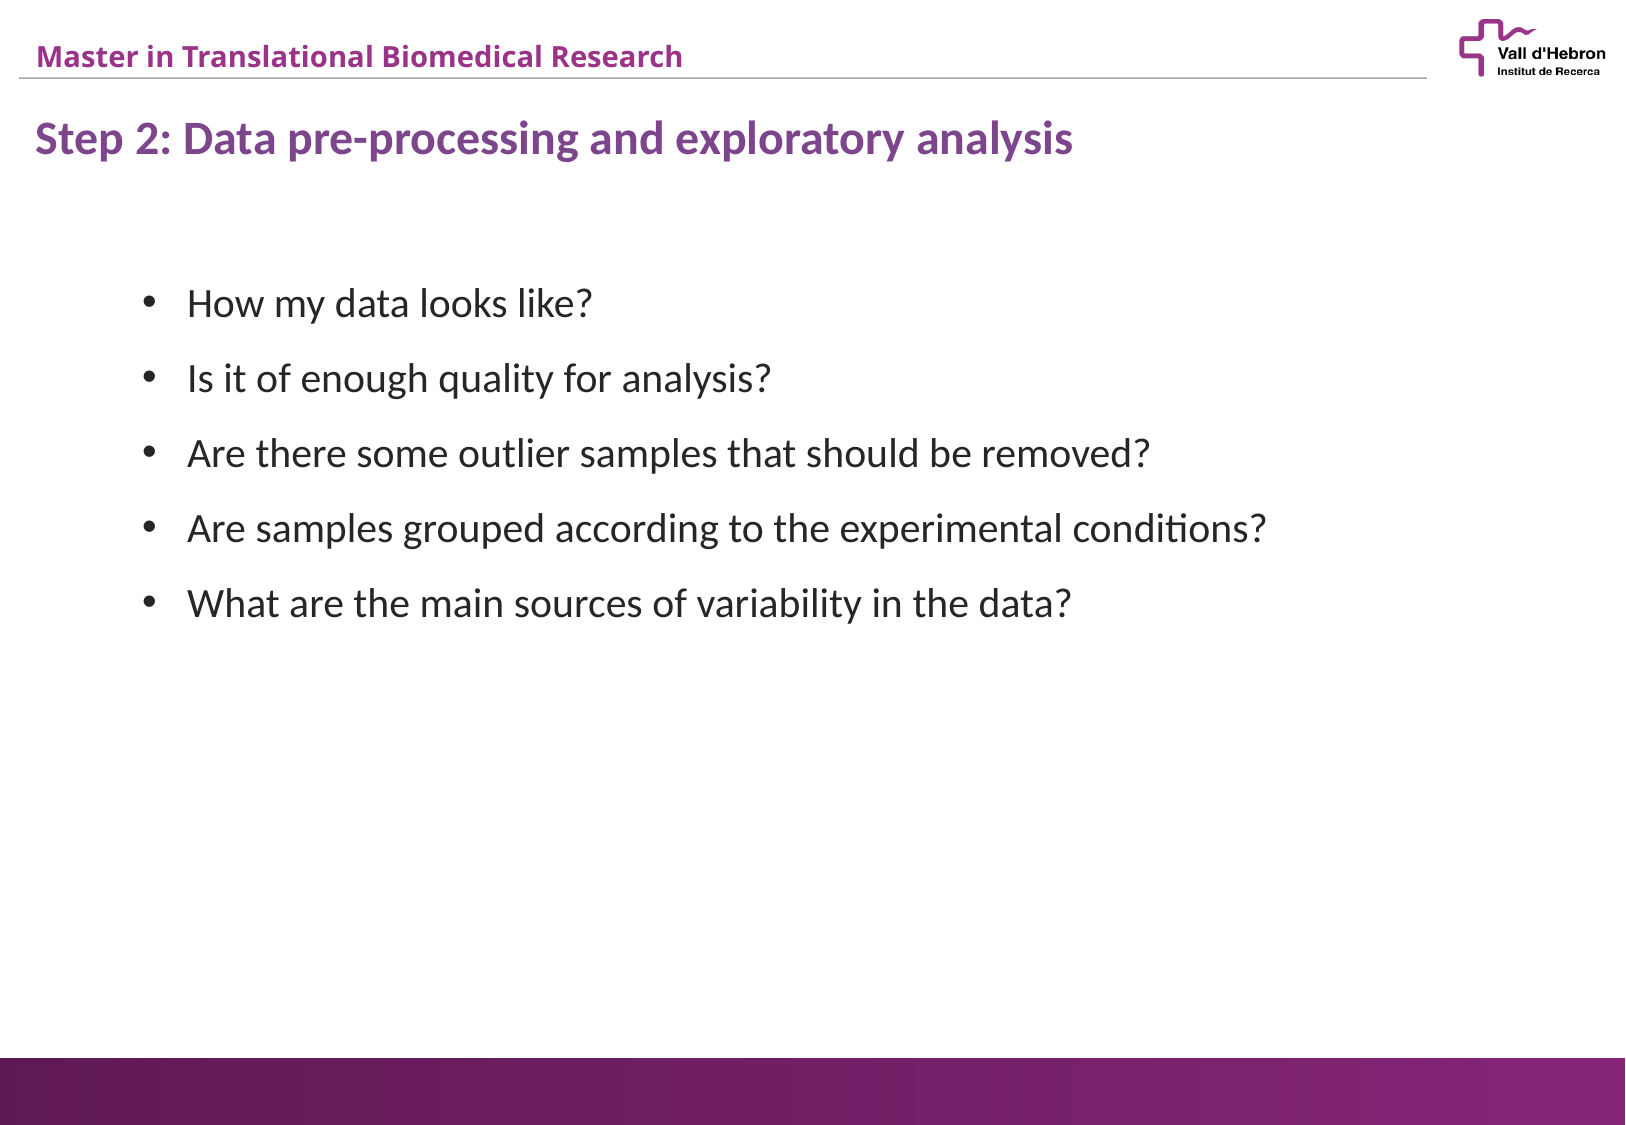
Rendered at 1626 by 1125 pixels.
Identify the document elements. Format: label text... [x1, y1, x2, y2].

text_box How my data looks like? Is it of enough quality for analysis? Are there some outlier samples that should be removed? Are samples grouped according to the experimental conditions? What are the main sources of variability in the data? [127, 243, 1427, 634]
text_box Step 2: Data pre-processing and exploratory analysis [21, 99, 1439, 172]
text_box [81, 45, 1544, 233]
picture [1458, 19, 1606, 77]
